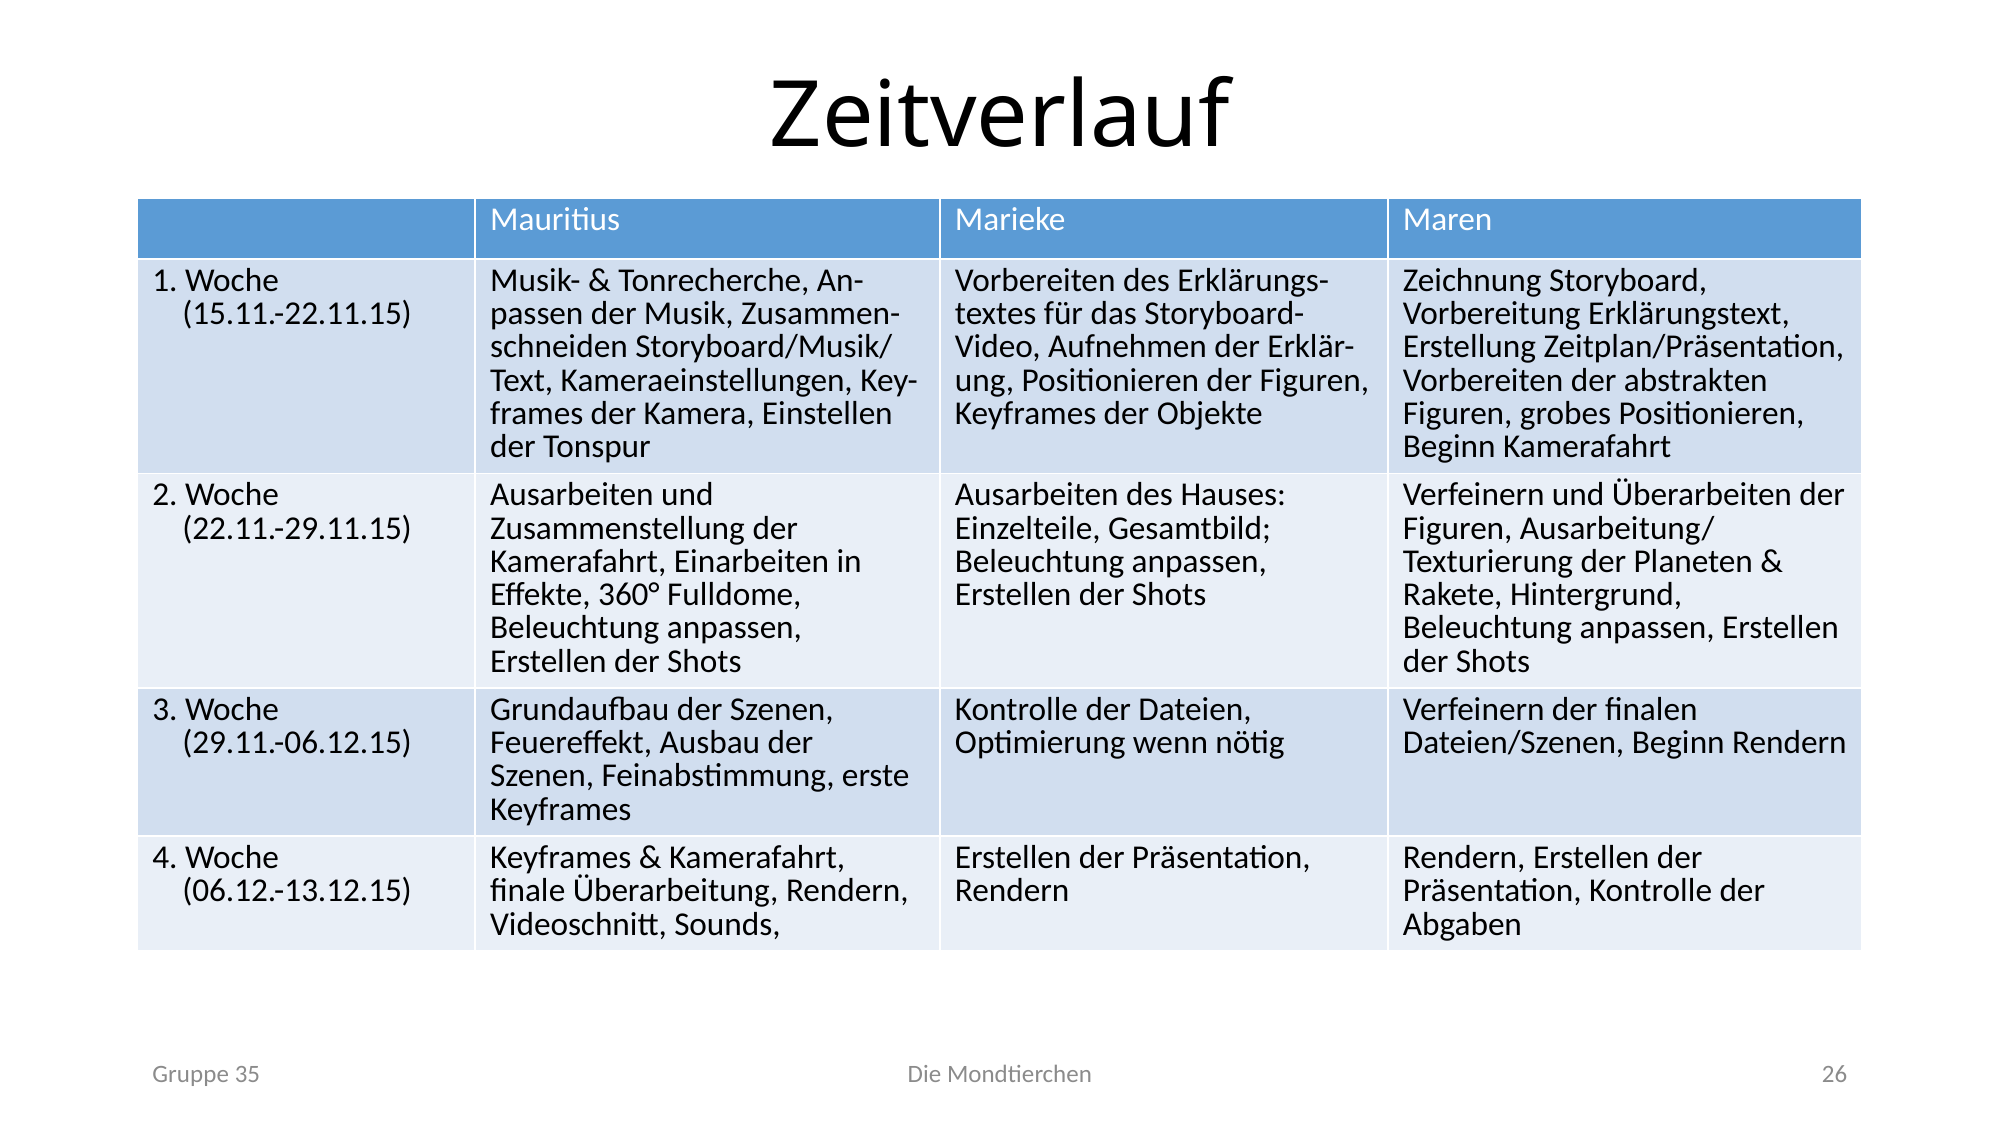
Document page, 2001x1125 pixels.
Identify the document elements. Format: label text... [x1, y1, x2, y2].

table_cell Grundaufbau der Szenen, Feuereffekt, Ausbau der Szenen, Feinabstimmung, erste Keyframes [476, 689, 939, 835]
table_cell Zeichnung Storyboard, Vorbereitung Erklärungstext, Erstellung Zeitplan/Präsentation, Vorbereiten der abstrakten Figuren, grobes Positionieren, Beginn Kamerafahrt [1389, 260, 1861, 473]
table_cell 2. Woche (22.11.-29.11.15) [138, 474, 474, 687]
table_header Mauritius [476, 199, 939, 258]
title Zeitverlauf [137, 8, 1863, 197]
table_cell 1. Woche (15.11.-22.11.15) [138, 260, 474, 473]
table_cell Ausarbeiten des Hauses: Einzelteile, Gesamtbild; Beleuchtung anpassen, Erstellen der Shots [941, 474, 1387, 687]
table_cell 4. Woche (06.12.-13.12.15) [138, 837, 474, 950]
slide_number Gruppe 35 [137, 1042, 588, 1103]
slide_number 26 [1412, 1042, 1863, 1103]
table_cell Vorbereiten des Erklärungs-textes für das Storyboard-Video, Aufnehmen der Erklär-ung, Positionieren der Figuren, Keyframes der Objekte [941, 260, 1387, 473]
footer Die Mondtierchen [662, 1042, 1338, 1103]
table_header [138, 199, 474, 258]
table_cell Ausarbeiten und Zusammenstellung der Kamerafahrt, Einarbeiten in Effekte, 360° Fulldome, Beleuchtung anpassen, Erstellen der Shots [476, 474, 939, 687]
table_cell Verfeinern und Überarbeiten der Figuren, Ausarbeitung/ Texturierung der Planeten & Rakete, Hintergrund, Beleuchtung anpassen, Erstellen der Shots [1389, 474, 1861, 687]
table_header Marieke [941, 199, 1387, 258]
table_cell Erstellen der Präsentation, Rendern [941, 837, 1387, 950]
table_cell 3. Woche (29.11.-06.12.15) [138, 689, 474, 835]
table_header Maren [1389, 199, 1861, 258]
table_cell Musik- & Tonrecherche, An-passen der Musik, Zusammen-schneiden Storyboard/Musik/ Text, Kameraeinstellungen, Key-frames der Kamera, Einstellen der Tonspur [476, 260, 939, 473]
table_cell Kontrolle der Dateien, Optimierung wenn nötig [941, 689, 1387, 835]
table_cell Verfeinern der finalen Dateien/Szenen, Beginn Rendern [1389, 689, 1861, 835]
table_cell Keyframes & Kamerafahrt, finale Überarbeitung, Rendern, Videoschnitt, Sounds, [476, 837, 939, 950]
table_cell Rendern, Erstellen der Präsentation, Kontrolle der Abgaben [1389, 837, 1861, 950]
